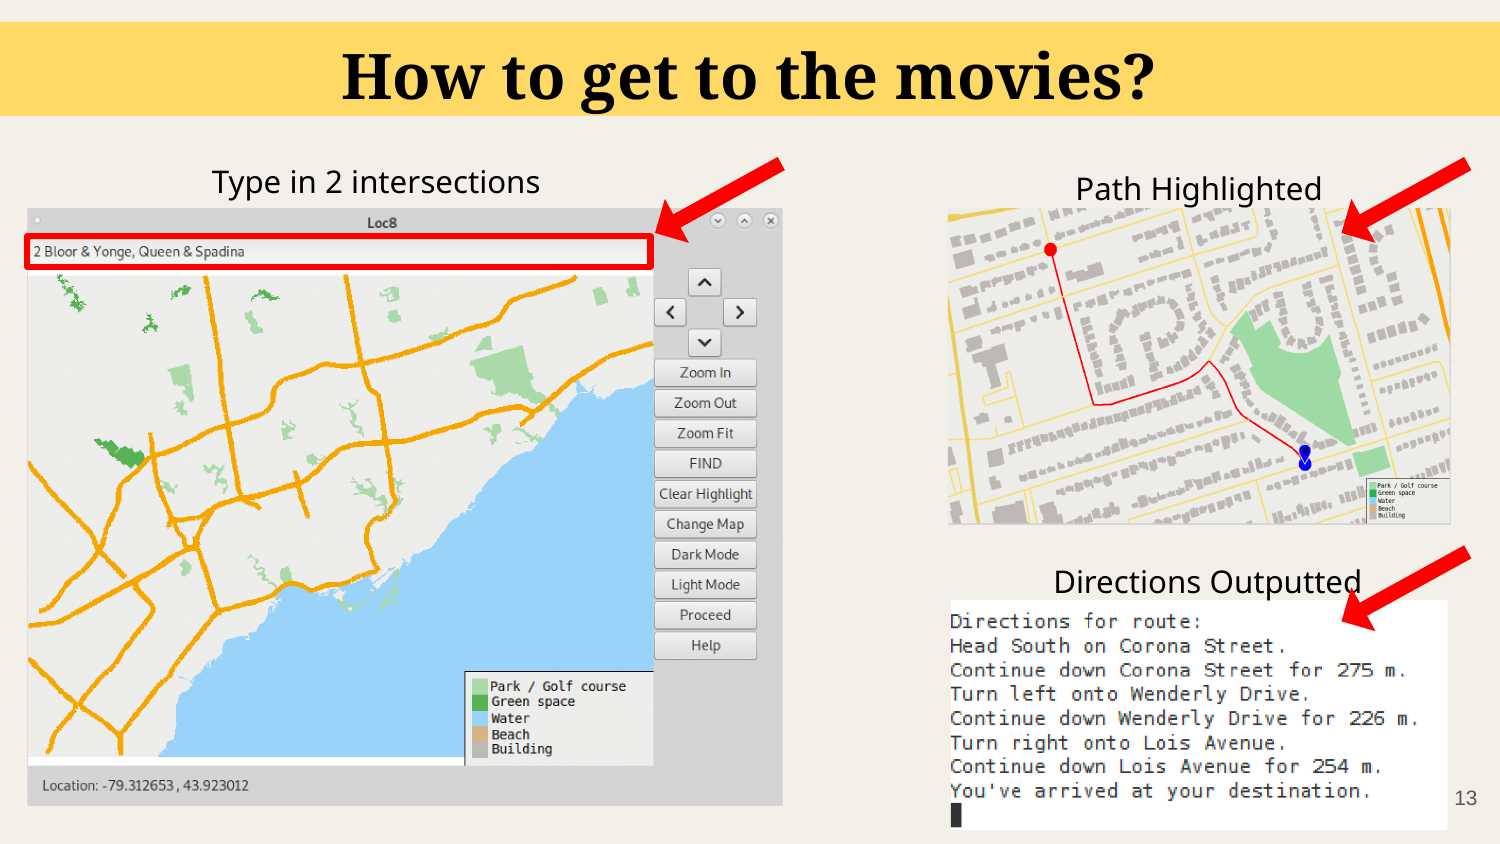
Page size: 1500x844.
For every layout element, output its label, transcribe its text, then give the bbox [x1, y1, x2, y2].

slide_number ‹#› [1452, 764, 1493, 830]
text_box [1368, 545, 1472, 598]
text_box [1373, 156, 1472, 207]
text_box Type in 2 intersections [154, 128, 599, 207]
text_box How to get to the movies? [0, 21, 1500, 116]
picture [27, 208, 783, 807]
text_box [1348, 587, 1358, 598]
text_box [1349, 198, 1356, 207]
text_box Directions Outputted [986, 533, 1431, 598]
picture [950, 600, 1448, 830]
text_box [662, 198, 670, 207]
picture [947, 208, 1451, 526]
text_box [686, 156, 785, 207]
text_box Point A [788, 622, 794, 717]
text_box Path Highlighted [977, 135, 1422, 207]
